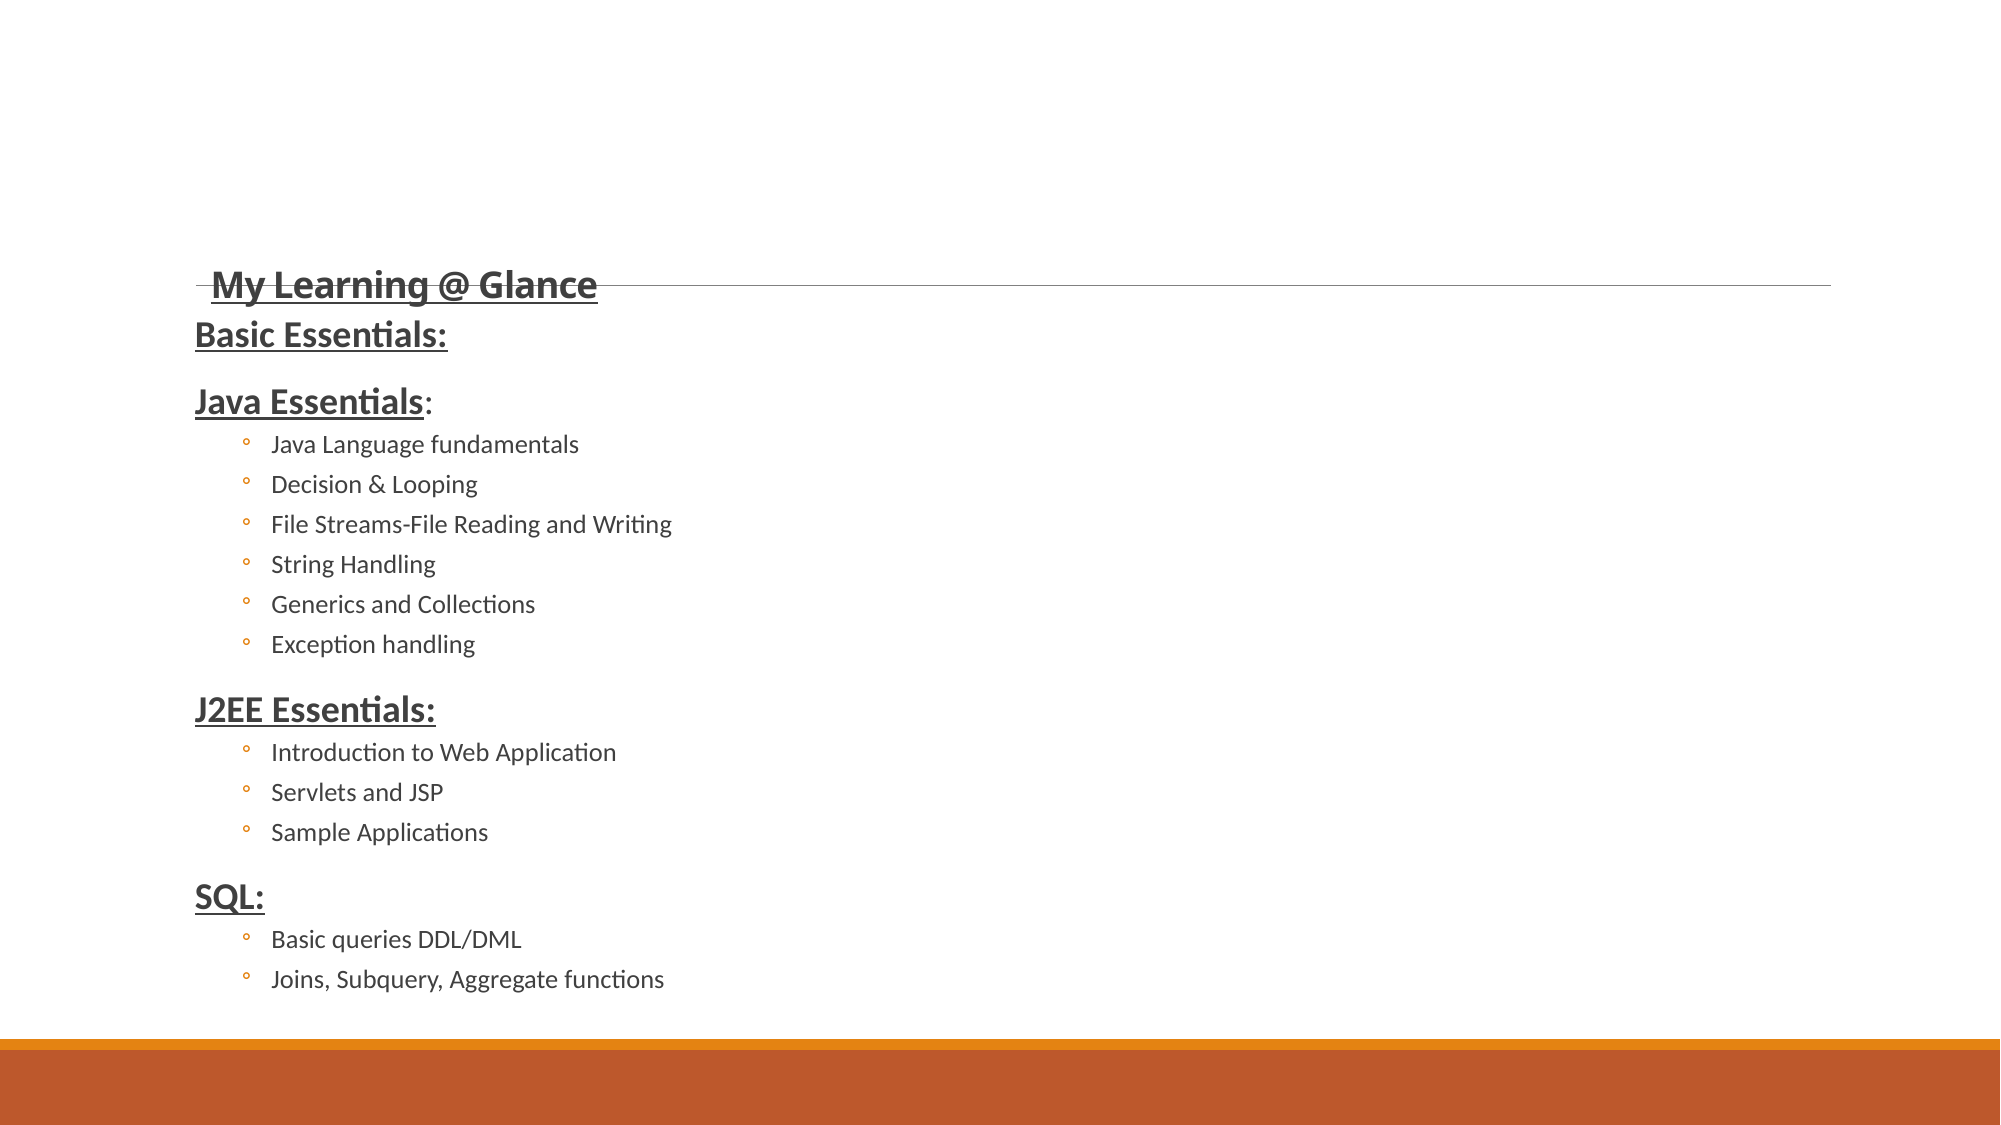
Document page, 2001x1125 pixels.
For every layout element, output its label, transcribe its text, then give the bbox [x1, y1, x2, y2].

title My Learning @ Glance [195, 144, 1846, 358]
list Basic Essentials: Java Essentials: Java Language fundamentals Decision & Looping File Streams-File Reading and Writing String Handling Generics and Collections Exception handling J2EE Essentials: Introduction to Web Application Servlets and JSP Sample Applications SQL: Basic queries DDL/DML Joins, Subquery, Aggregate functions [180, 307, 1830, 1010]
